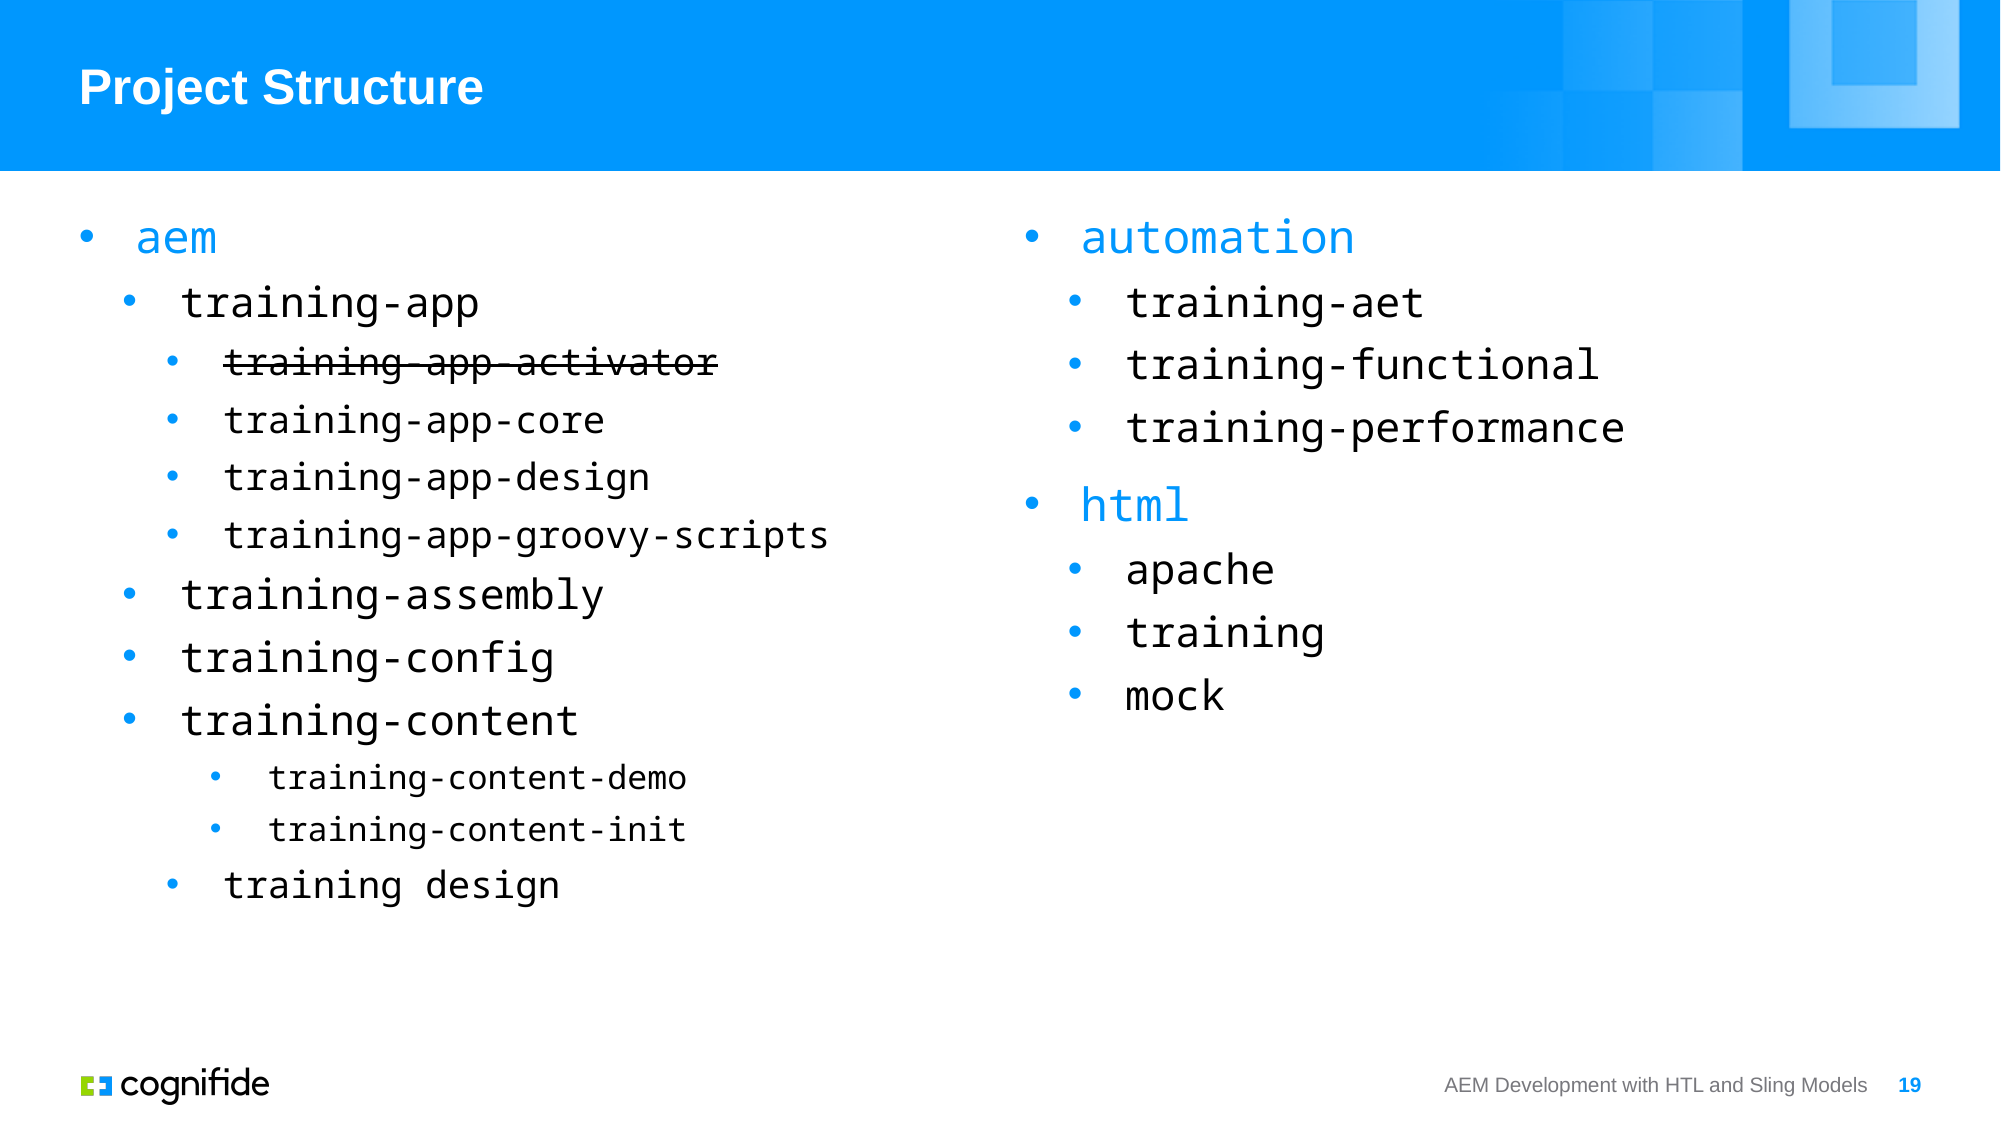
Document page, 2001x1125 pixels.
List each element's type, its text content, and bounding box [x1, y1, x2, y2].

footer AEM Development with HTL and Sling Models [662, 1054, 1867, 1115]
list automation training-aet training-functional training-performance html apache training mock [1024, 208, 1922, 1041]
title Project Structure [78, 8, 1700, 160]
slide_number 19 [1867, 1054, 1922, 1115]
picture [0, 0, 2001, 171]
picture [81, 1067, 269, 1105]
list aem training-app training-app-activator training-app-core training-app-design training-app-groovy-scripts training-assembly training-config training-content training-content-demo training-content-init training design [78, 208, 976, 1041]
